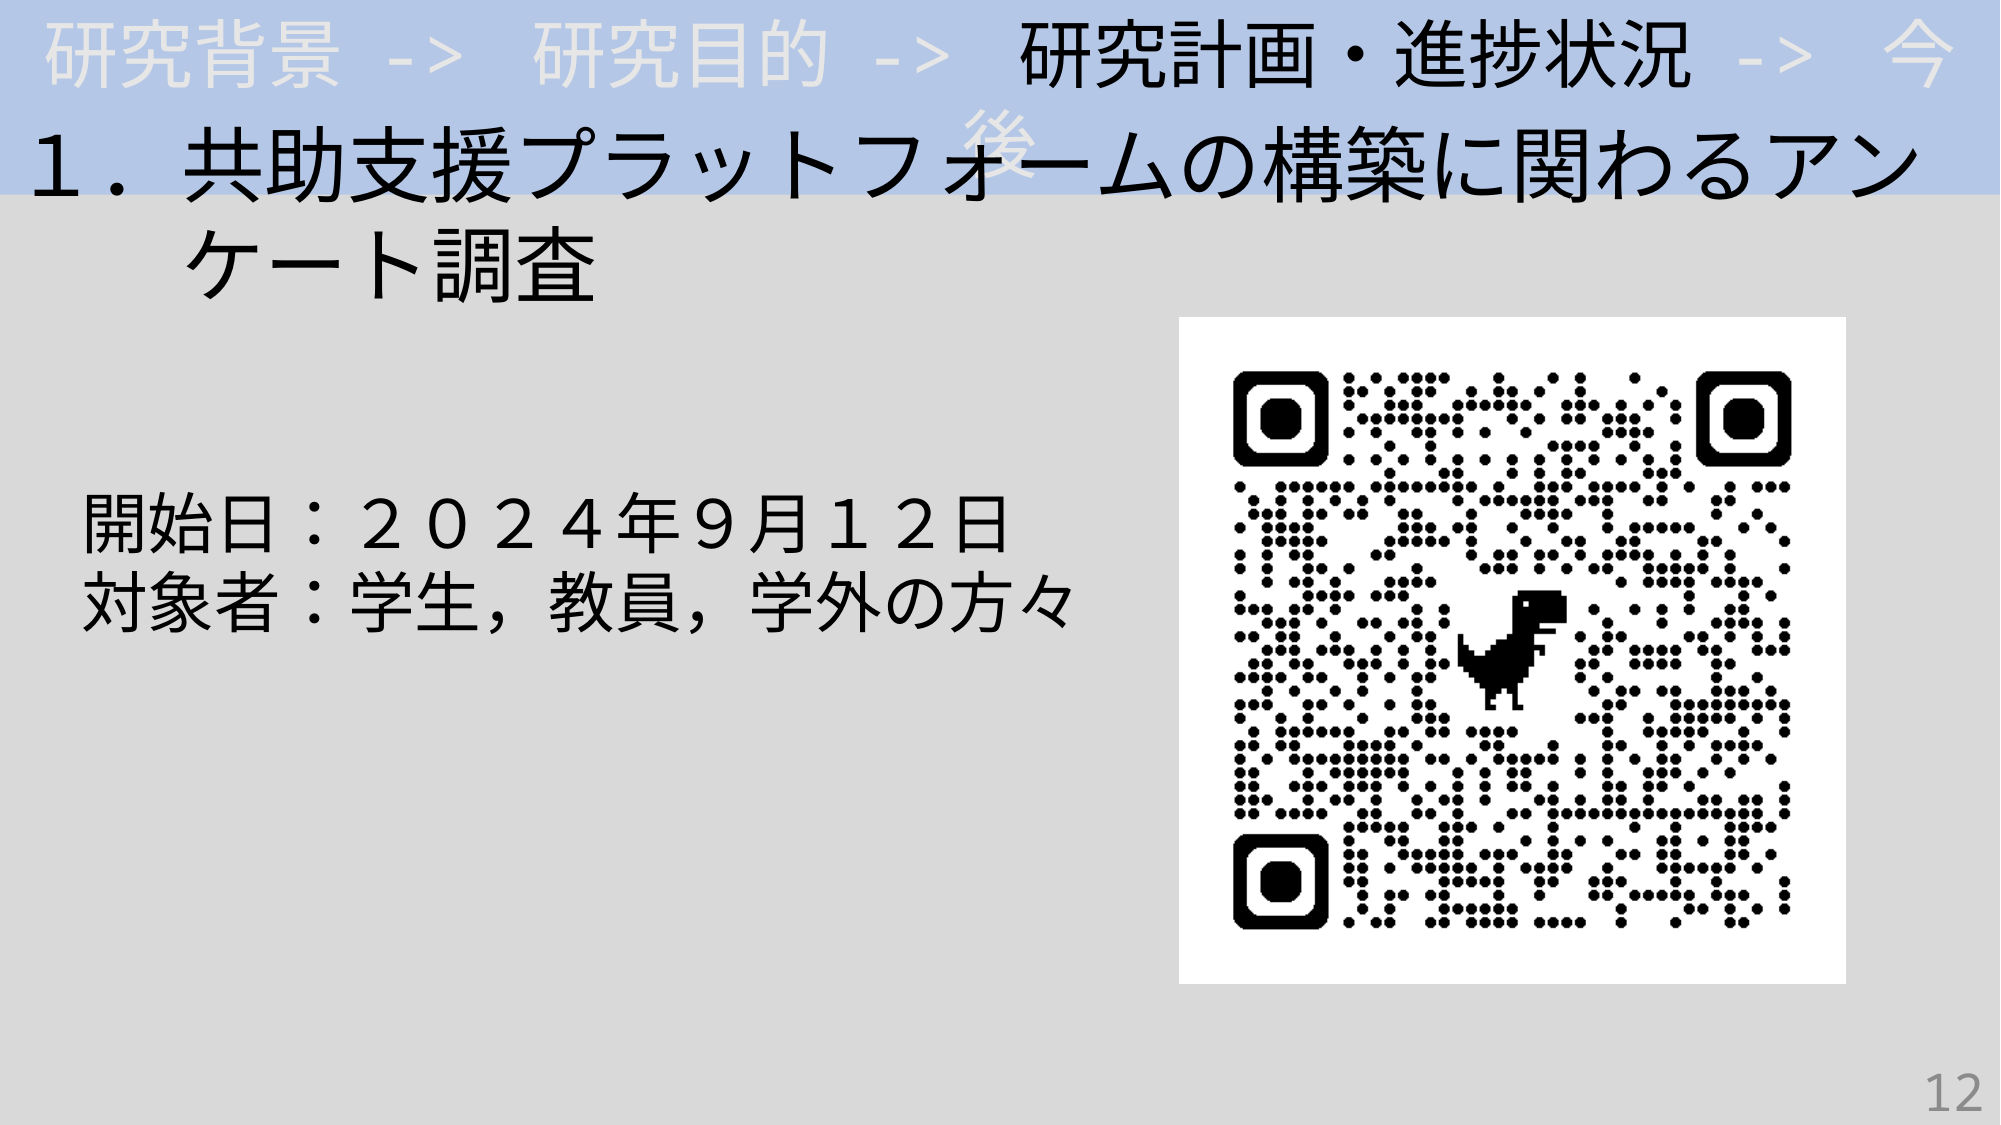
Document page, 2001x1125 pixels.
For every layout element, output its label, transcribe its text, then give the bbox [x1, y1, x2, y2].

slide_number 12 [1550, 1065, 2000, 1125]
picture [1179, 317, 1846, 984]
text_box １．共助支援プラットフォームの構築に関わるアン ケート調査 [0, 105, 1994, 401]
text_box 研究背景 -> 研究目的 -> 研究計画・進捗状況 -> 今後 [0, 0, 2000, 195]
text_box 開始日：２０２４年９月１２日 対象者：学生，教員，学外の方々 [66, 473, 1179, 649]
